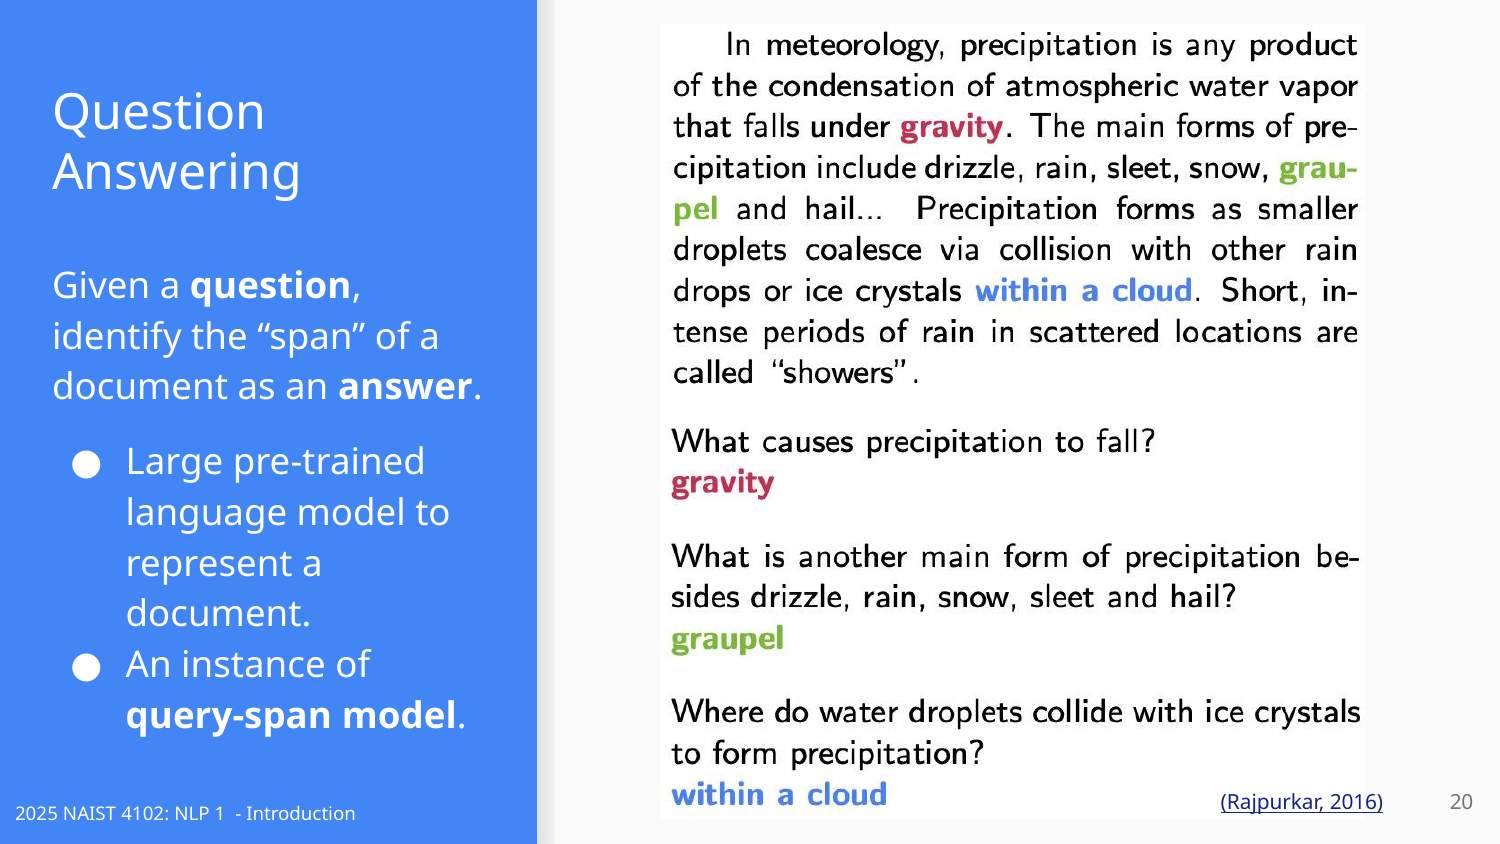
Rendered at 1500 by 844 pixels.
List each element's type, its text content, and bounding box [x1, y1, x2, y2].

text_box (Rajpurkar, 2016) [1016, 774, 1399, 832]
title Question Answering [37, 58, 498, 216]
picture [660, 24, 1365, 819]
list Given a question, identify the “span” of a document as an answer. Large pre-trained language model to represent a document. An instance of query-span model. [37, 240, 498, 760]
slide_number ‹#› [1398, 770, 1489, 835]
